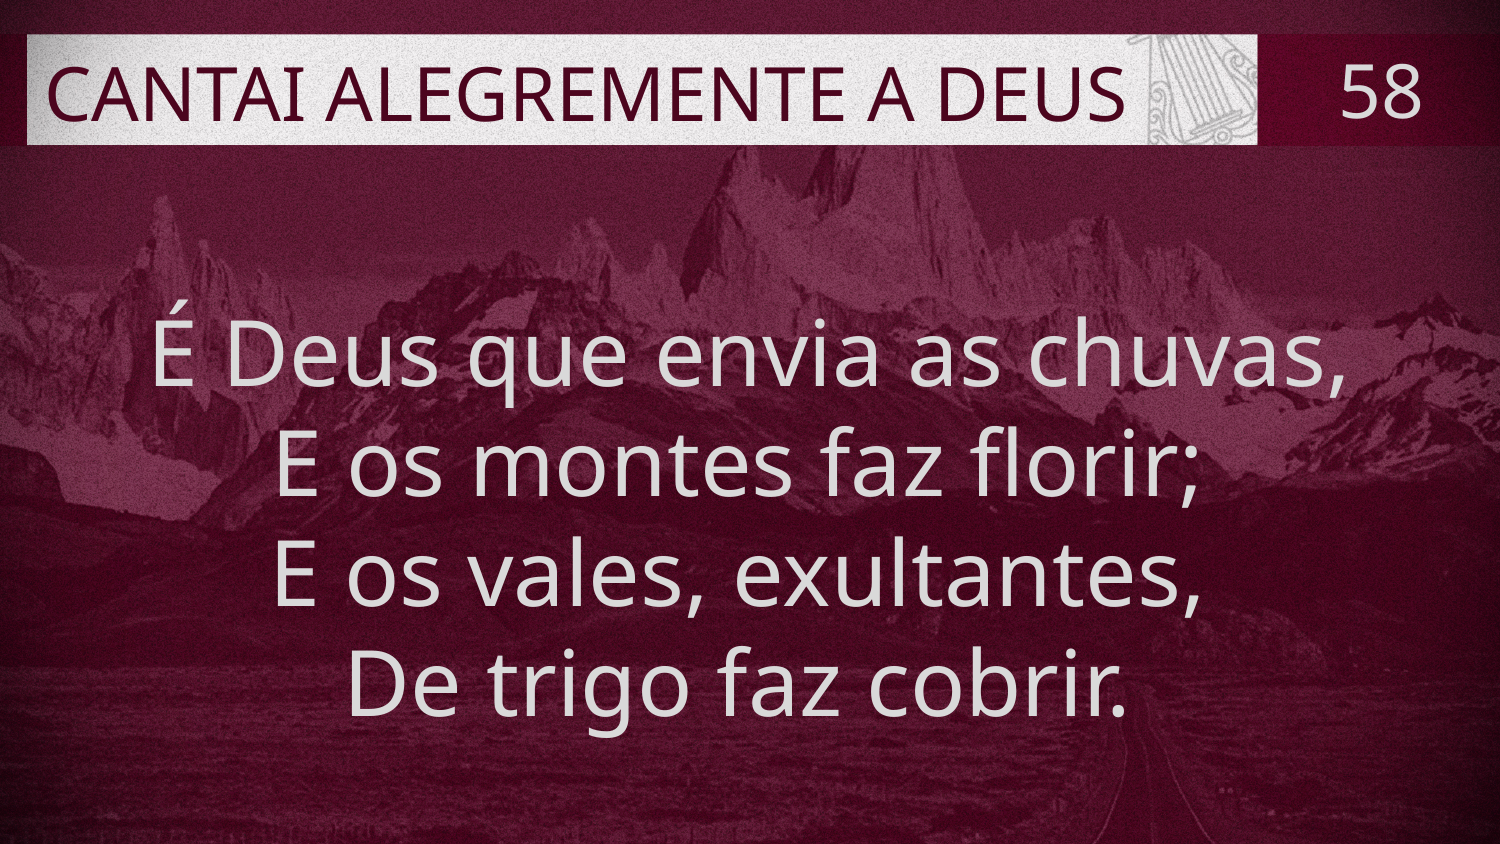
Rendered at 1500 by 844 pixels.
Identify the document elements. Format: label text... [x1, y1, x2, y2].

title CANTAI ALEGREMENTE A DEUS [29, 33, 1258, 151]
list 58 [1281, 36, 1483, 143]
list É Deus que envia as chuvas, E os montes faz florir; E os vales, exultantes, De trigo faz cobrir. [0, 185, 1500, 844]
picture [0, 0, 1500, 185]
